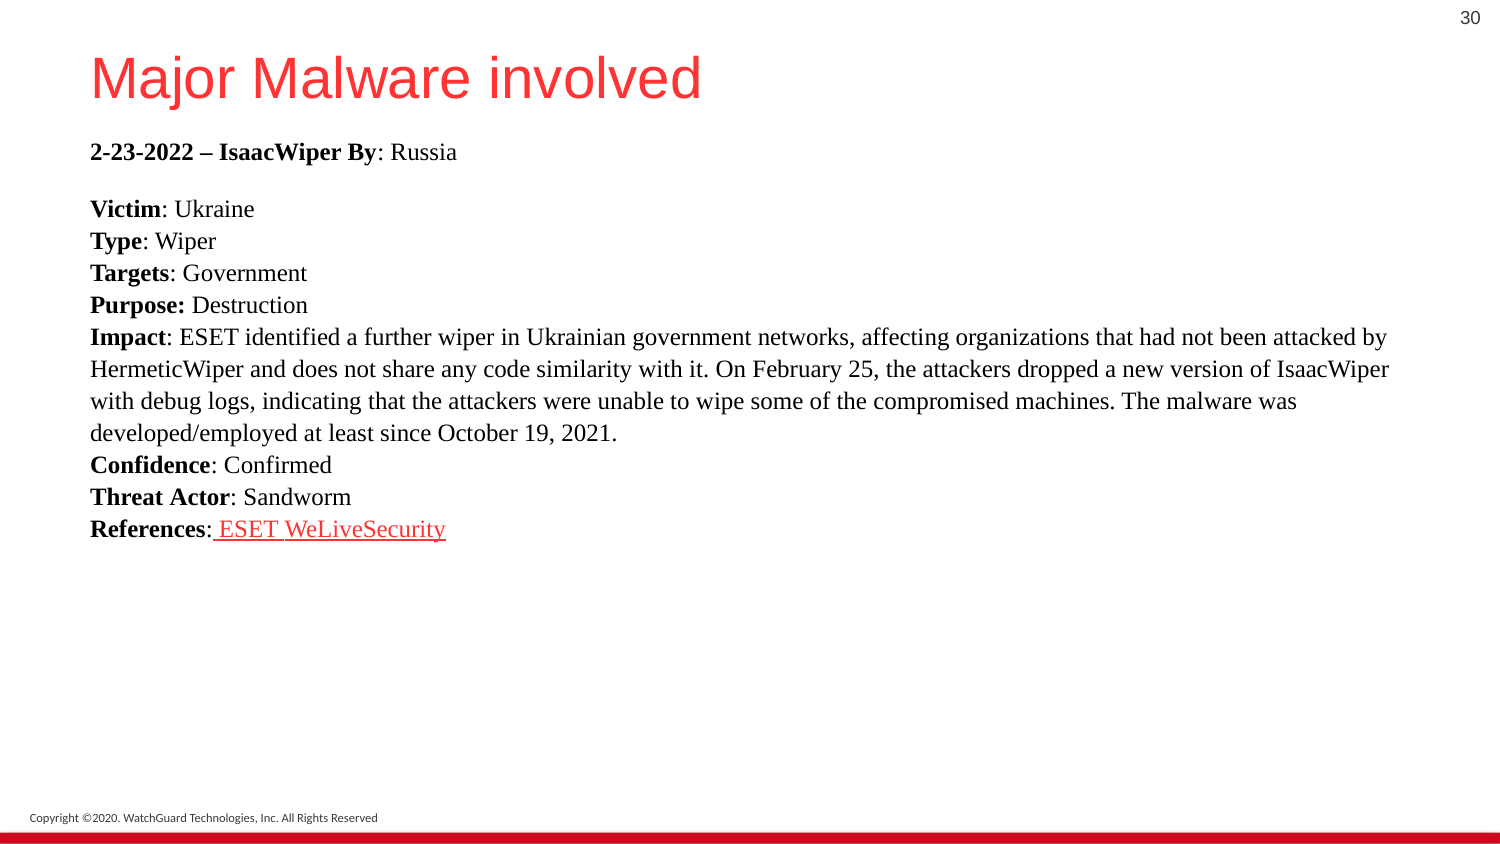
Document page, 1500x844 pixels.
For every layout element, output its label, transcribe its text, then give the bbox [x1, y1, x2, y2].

slide_number 30 [1398, 0, 1497, 40]
list 2-23-2022 – IsaacWiper By: Russia Victim: Ukraine Type: Wiper Targets: Government Purpose: Destruction Impact: ESET identified a further wiper in Ukrainian government networks, affecting organizations that had not been attacked by HermeticWiper and does not share any code similarity with it. On February 25, the attackers dropped a new version of IsaacWiper with debug logs, indicating that the attackers were unable to wipe some of the compromised machines. The malware was developed/employed at least since October 19, 2021. Confidence: Confirmed Threat Actor: Sandworm References: ESET WeLiveSecurity [75, 126, 1425, 755]
title Major Malware involved [75, 33, 1425, 117]
